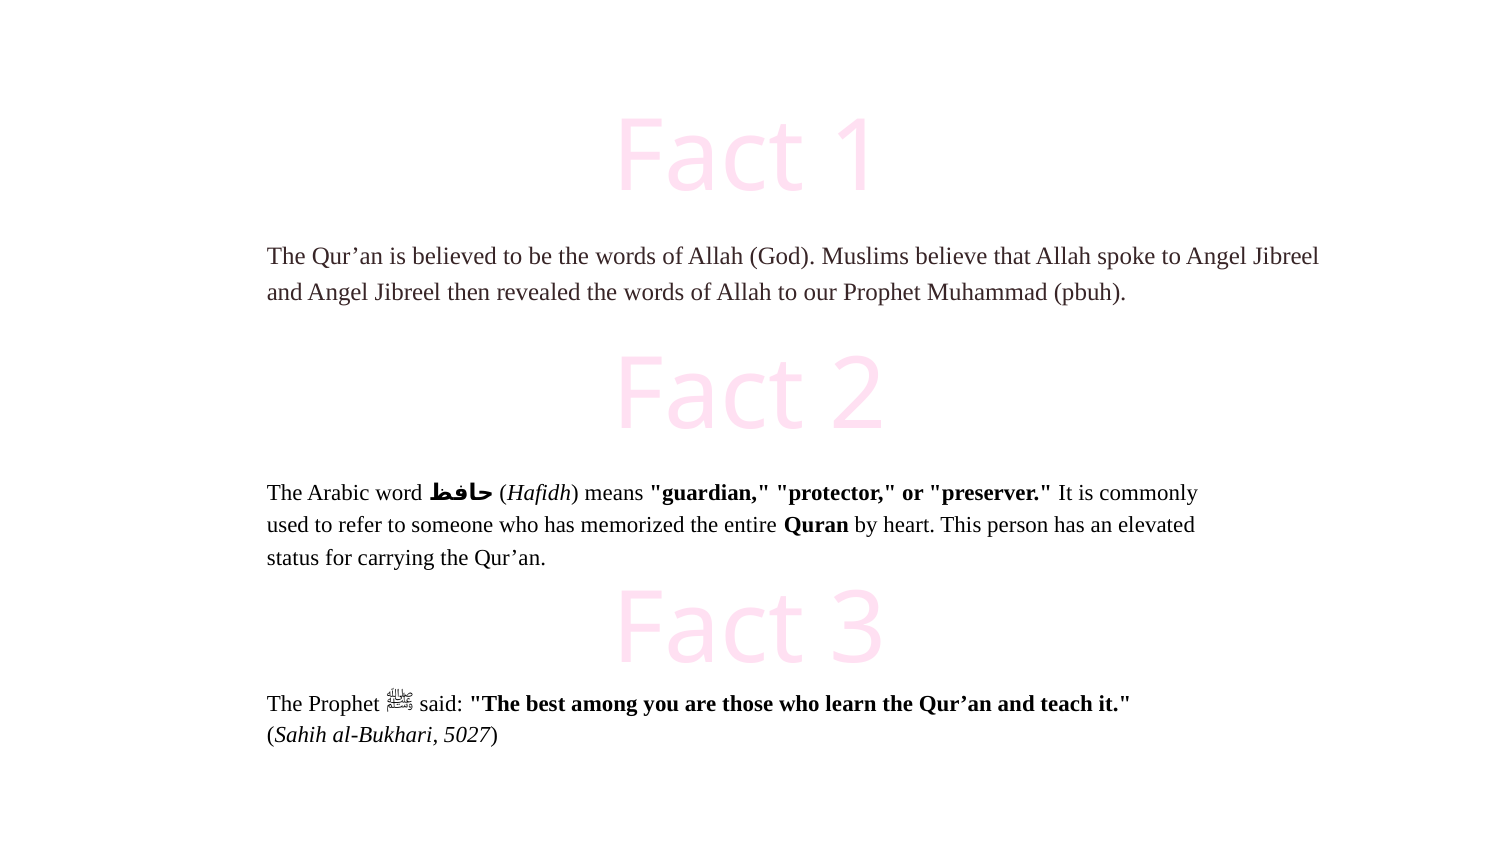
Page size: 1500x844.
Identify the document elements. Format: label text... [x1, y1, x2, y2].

subtitle The Prophet ﷺ said: "The best among you are those who learn the Qur’an and teach it." (Sahih al-Bukhari, 5027) [251, 669, 1249, 744]
subtitle The Qur’an is believed to be the words of Allah (God). Muslims believe that Allah spoke to Angel Jibreel and Angel Jibreel then revealed the words of Allah to our Prophet Muhammad (pbuh). [251, 218, 1352, 273]
title Fact 3 [251, 560, 1249, 669]
title Fact 2 [251, 327, 1249, 451]
title Fact 1 [251, 88, 1249, 212]
subtitle The Arabic word حافظ (Hafidh) means "guardian," "protector," or "preserver." It is commonly used to refer to someone who has memorized the entire Quran by heart. This person has an elevated status for carrying the Qur’an. [251, 456, 1249, 512]
